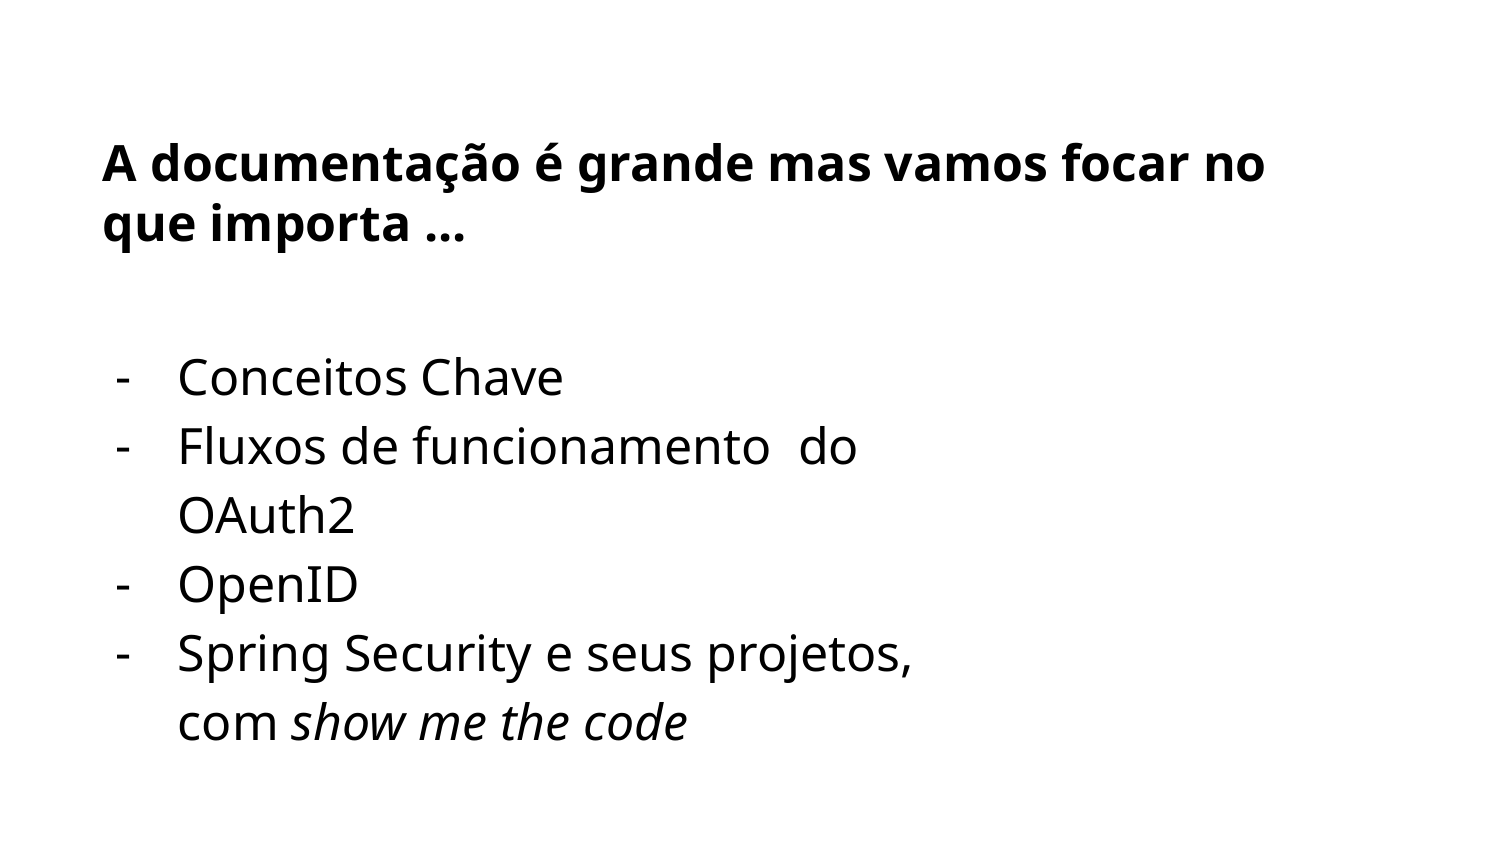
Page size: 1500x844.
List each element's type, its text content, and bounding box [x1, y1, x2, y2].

title A documentação é grande mas vamos focar no que importa ... [87, 116, 1361, 243]
title Conceitos Chave Fluxos de funcionamento do OAuth2 OpenID Spring Security e seus projetos, com show me the code [87, 242, 941, 746]
